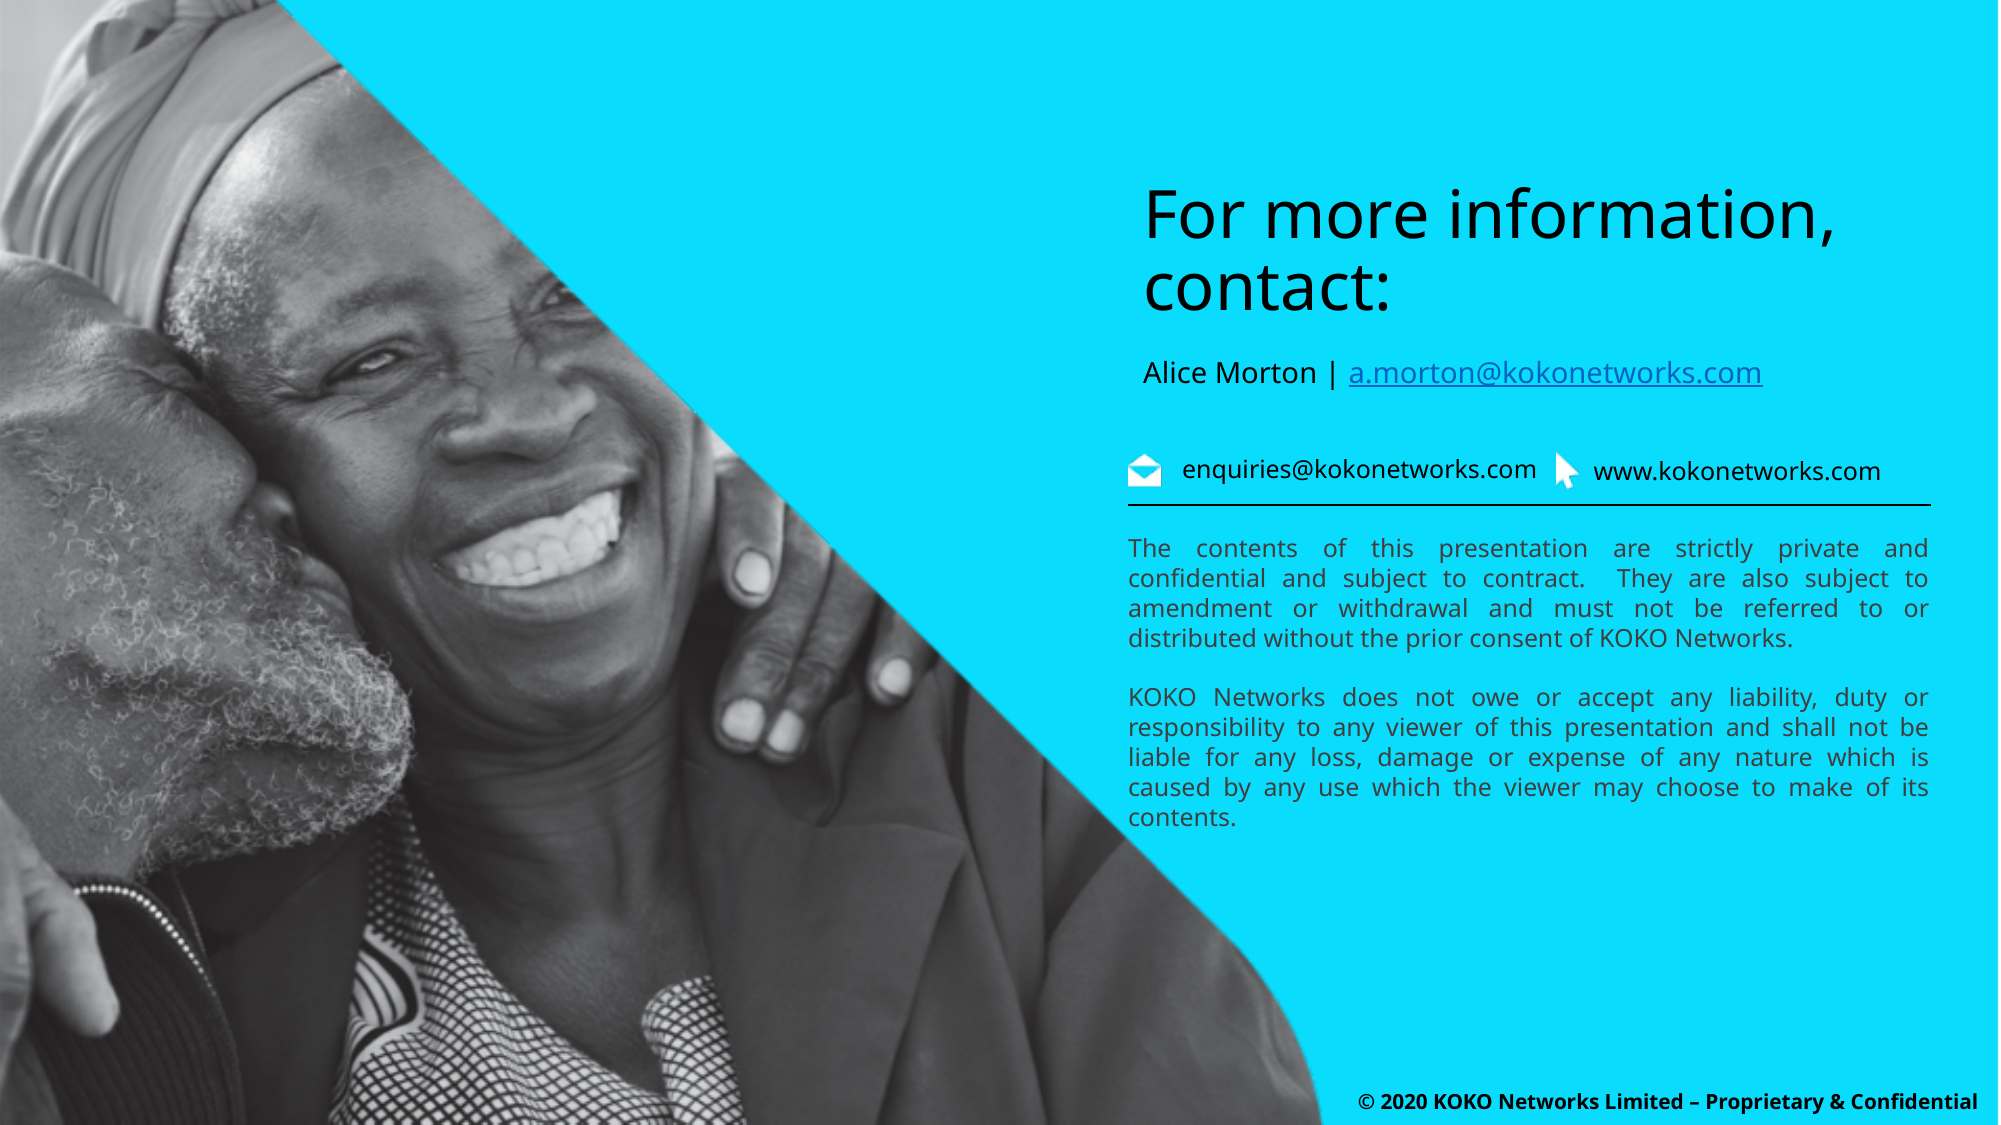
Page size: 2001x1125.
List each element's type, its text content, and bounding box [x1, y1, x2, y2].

picture [0, 0, 2000, 1125]
subtitle Alice Morton | a.morton@kokonetworks.com [1128, 346, 1931, 430]
